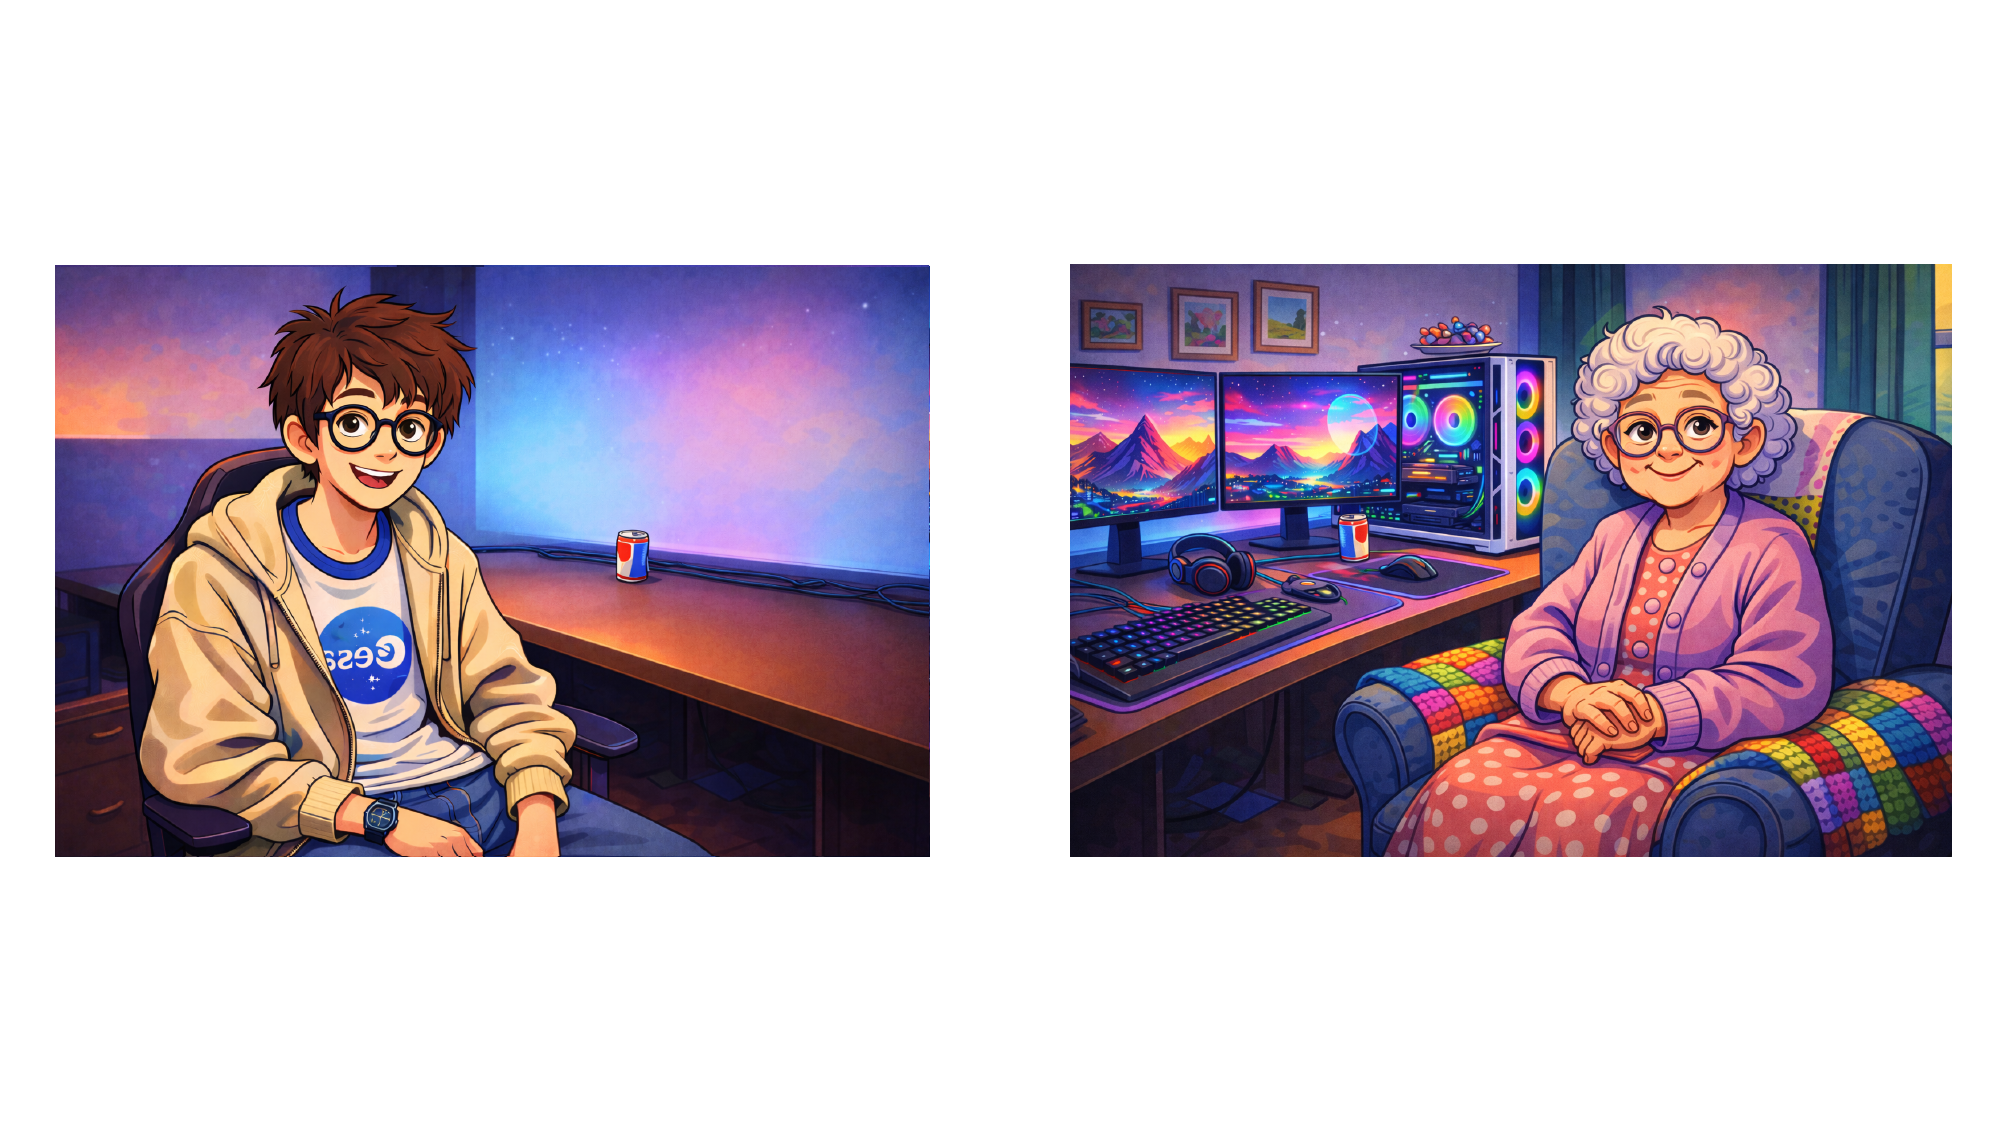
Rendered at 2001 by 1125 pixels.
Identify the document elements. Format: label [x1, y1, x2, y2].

picture [54, 264, 930, 858]
picture [1070, 263, 1952, 858]
